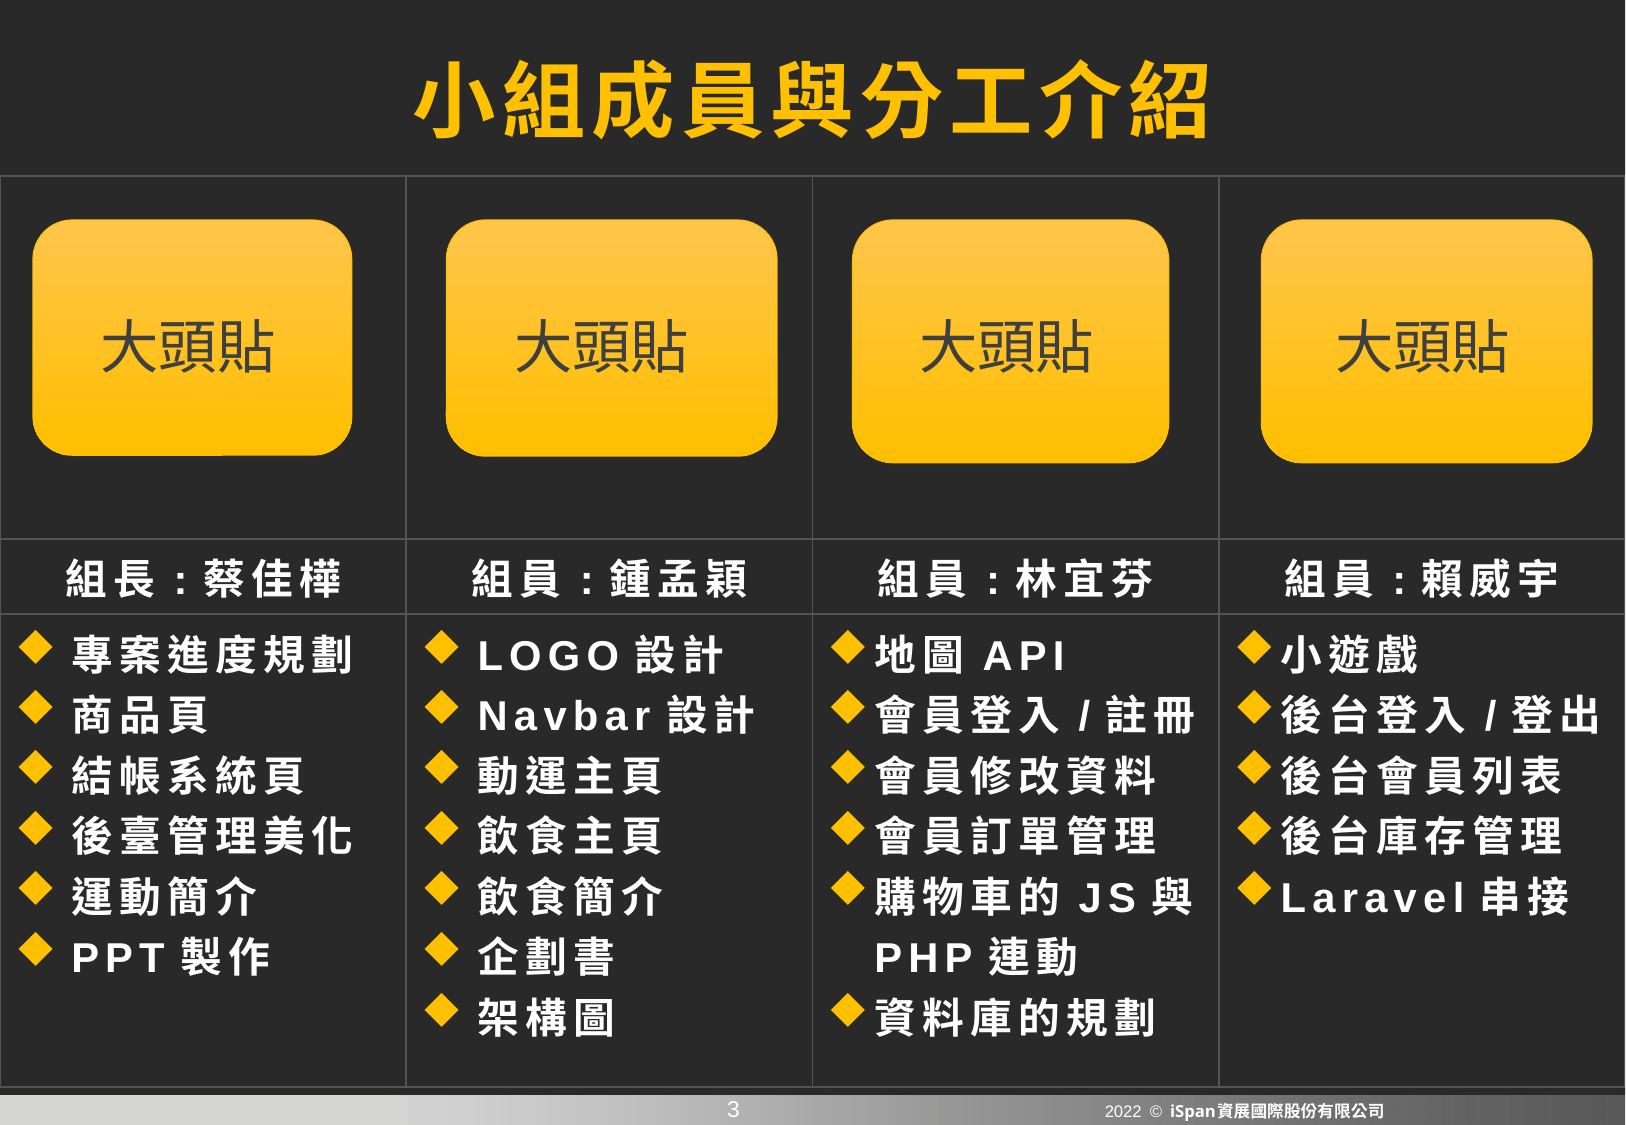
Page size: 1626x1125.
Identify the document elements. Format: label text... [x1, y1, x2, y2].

text_box 大頭貼 [904, 302, 1117, 388]
text_box 大頭貼 [1320, 302, 1533, 388]
title 小組成員與分工介紹 [103, 42, 1522, 155]
table_cell LOGO設計 Navbar設計 動運主頁 飲食主頁 飲食簡介 企劃書 架構圖 [407, 615, 812, 1086]
table_cell 地圖API 會員登入/註冊 會員修改資料 會員訂單管理 購物車的JS與PHP連動 資料庫的規劃 [813, 615, 1218, 1086]
picture [0, 0, 1626, 1125]
table_header [1, 177, 405, 538]
table_cell 組員:鍾孟穎 [407, 540, 812, 613]
table_cell 組員:賴威宇 [1220, 540, 1624, 613]
table_header [1220, 177, 1624, 538]
text_box [32, 219, 353, 456]
text_box [1260, 219, 1593, 464]
table_cell 小遊戲 後台登入/登出 後台會員列表 後台庫存管理 Laravel串接 [1220, 615, 1624, 1086]
text_box [851, 219, 1170, 464]
table_cell 組員:林宜芬 [813, 540, 1218, 613]
table_cell 專案進度規劃 商品頁 結帳系統頁 後臺管理美化 運動簡介 PPT製作 [1, 615, 405, 1086]
table_cell 組長:蔡佳樺 [1, 540, 405, 613]
table_header [407, 177, 812, 538]
table_header [813, 177, 1218, 538]
text_box [445, 219, 778, 457]
text_box 大頭貼 [499, 302, 712, 388]
text_box 大頭貼 [85, 302, 299, 388]
